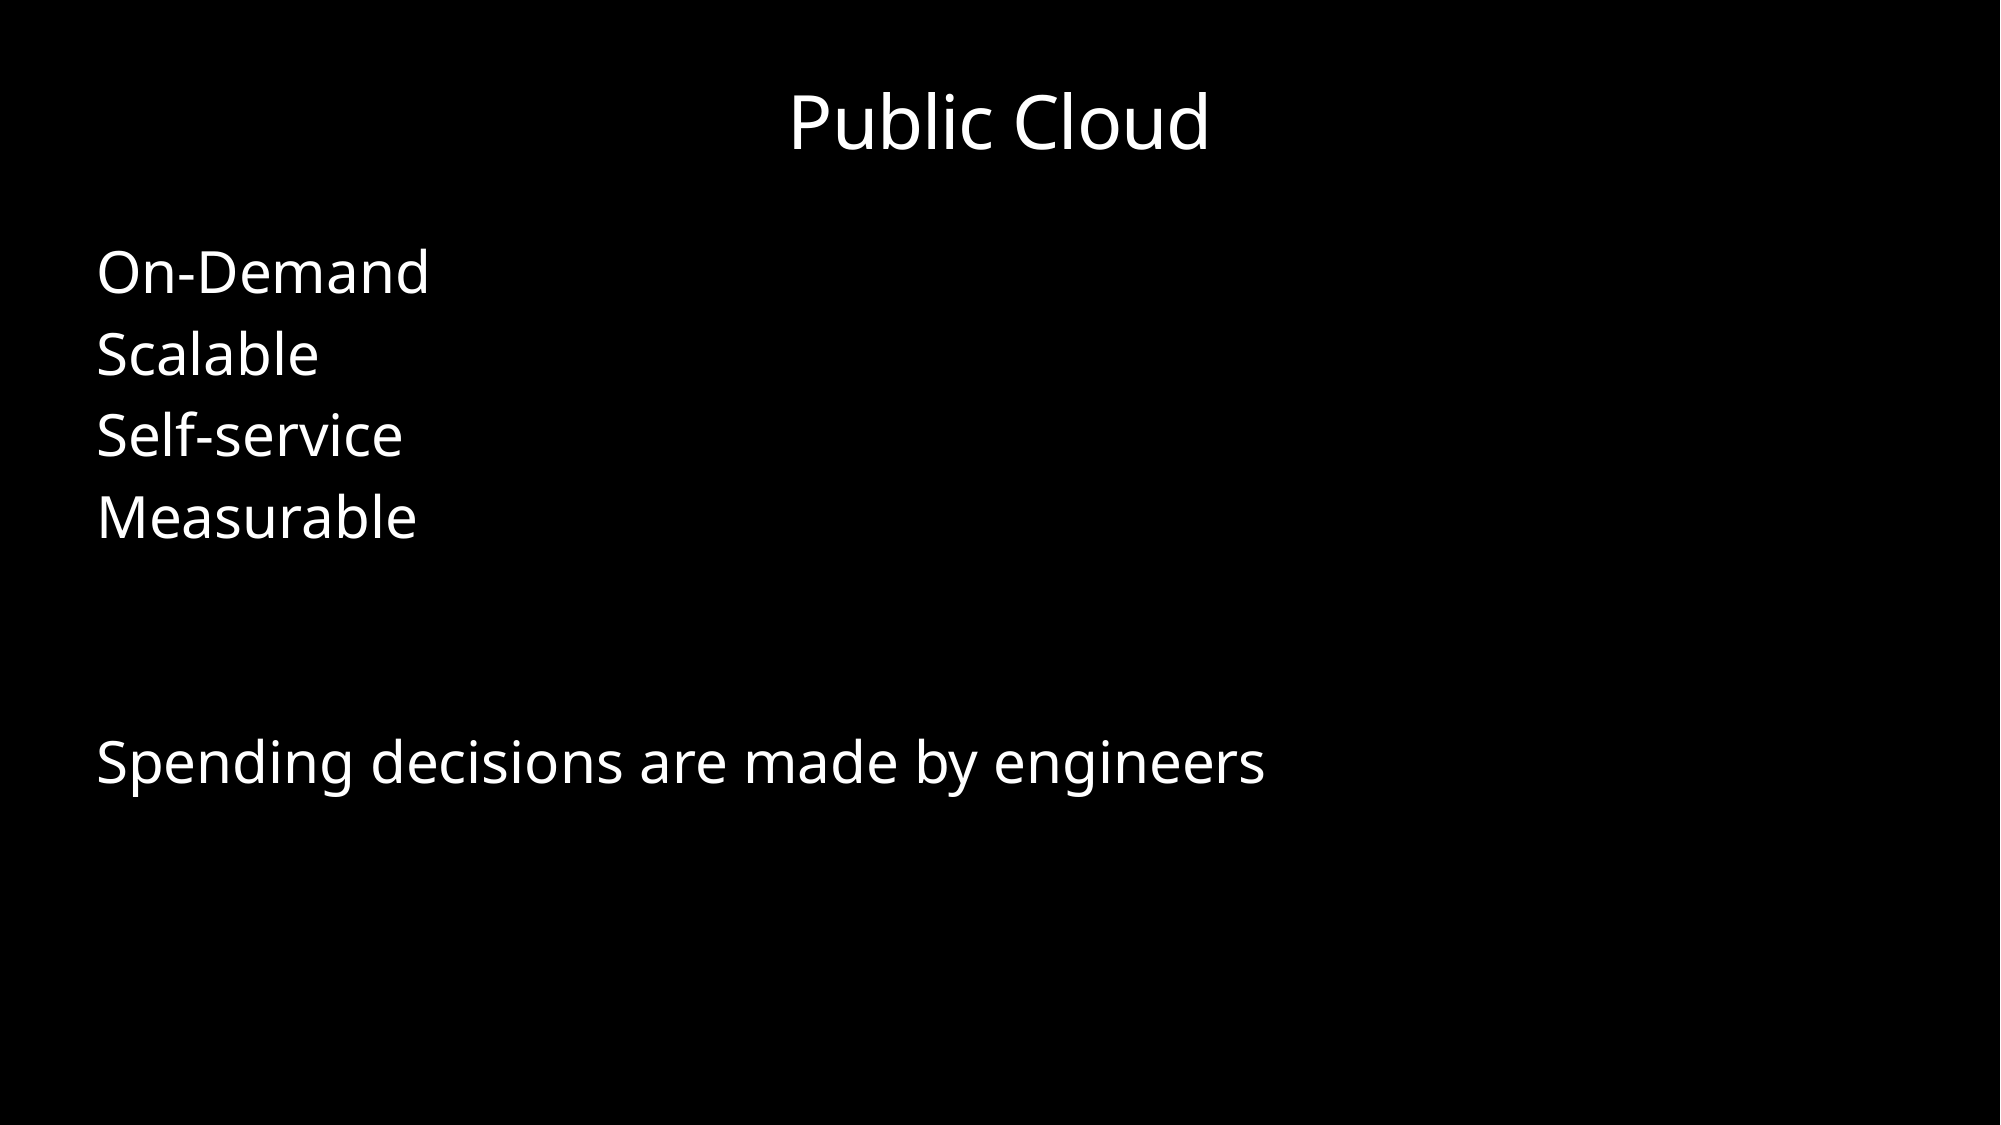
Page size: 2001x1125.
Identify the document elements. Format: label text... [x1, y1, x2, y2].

title Public Cloud [96, 75, 1904, 166]
list On-Demand Scalable Self-service Measurable Spending decisions are made by engineers [96, 235, 1904, 815]
